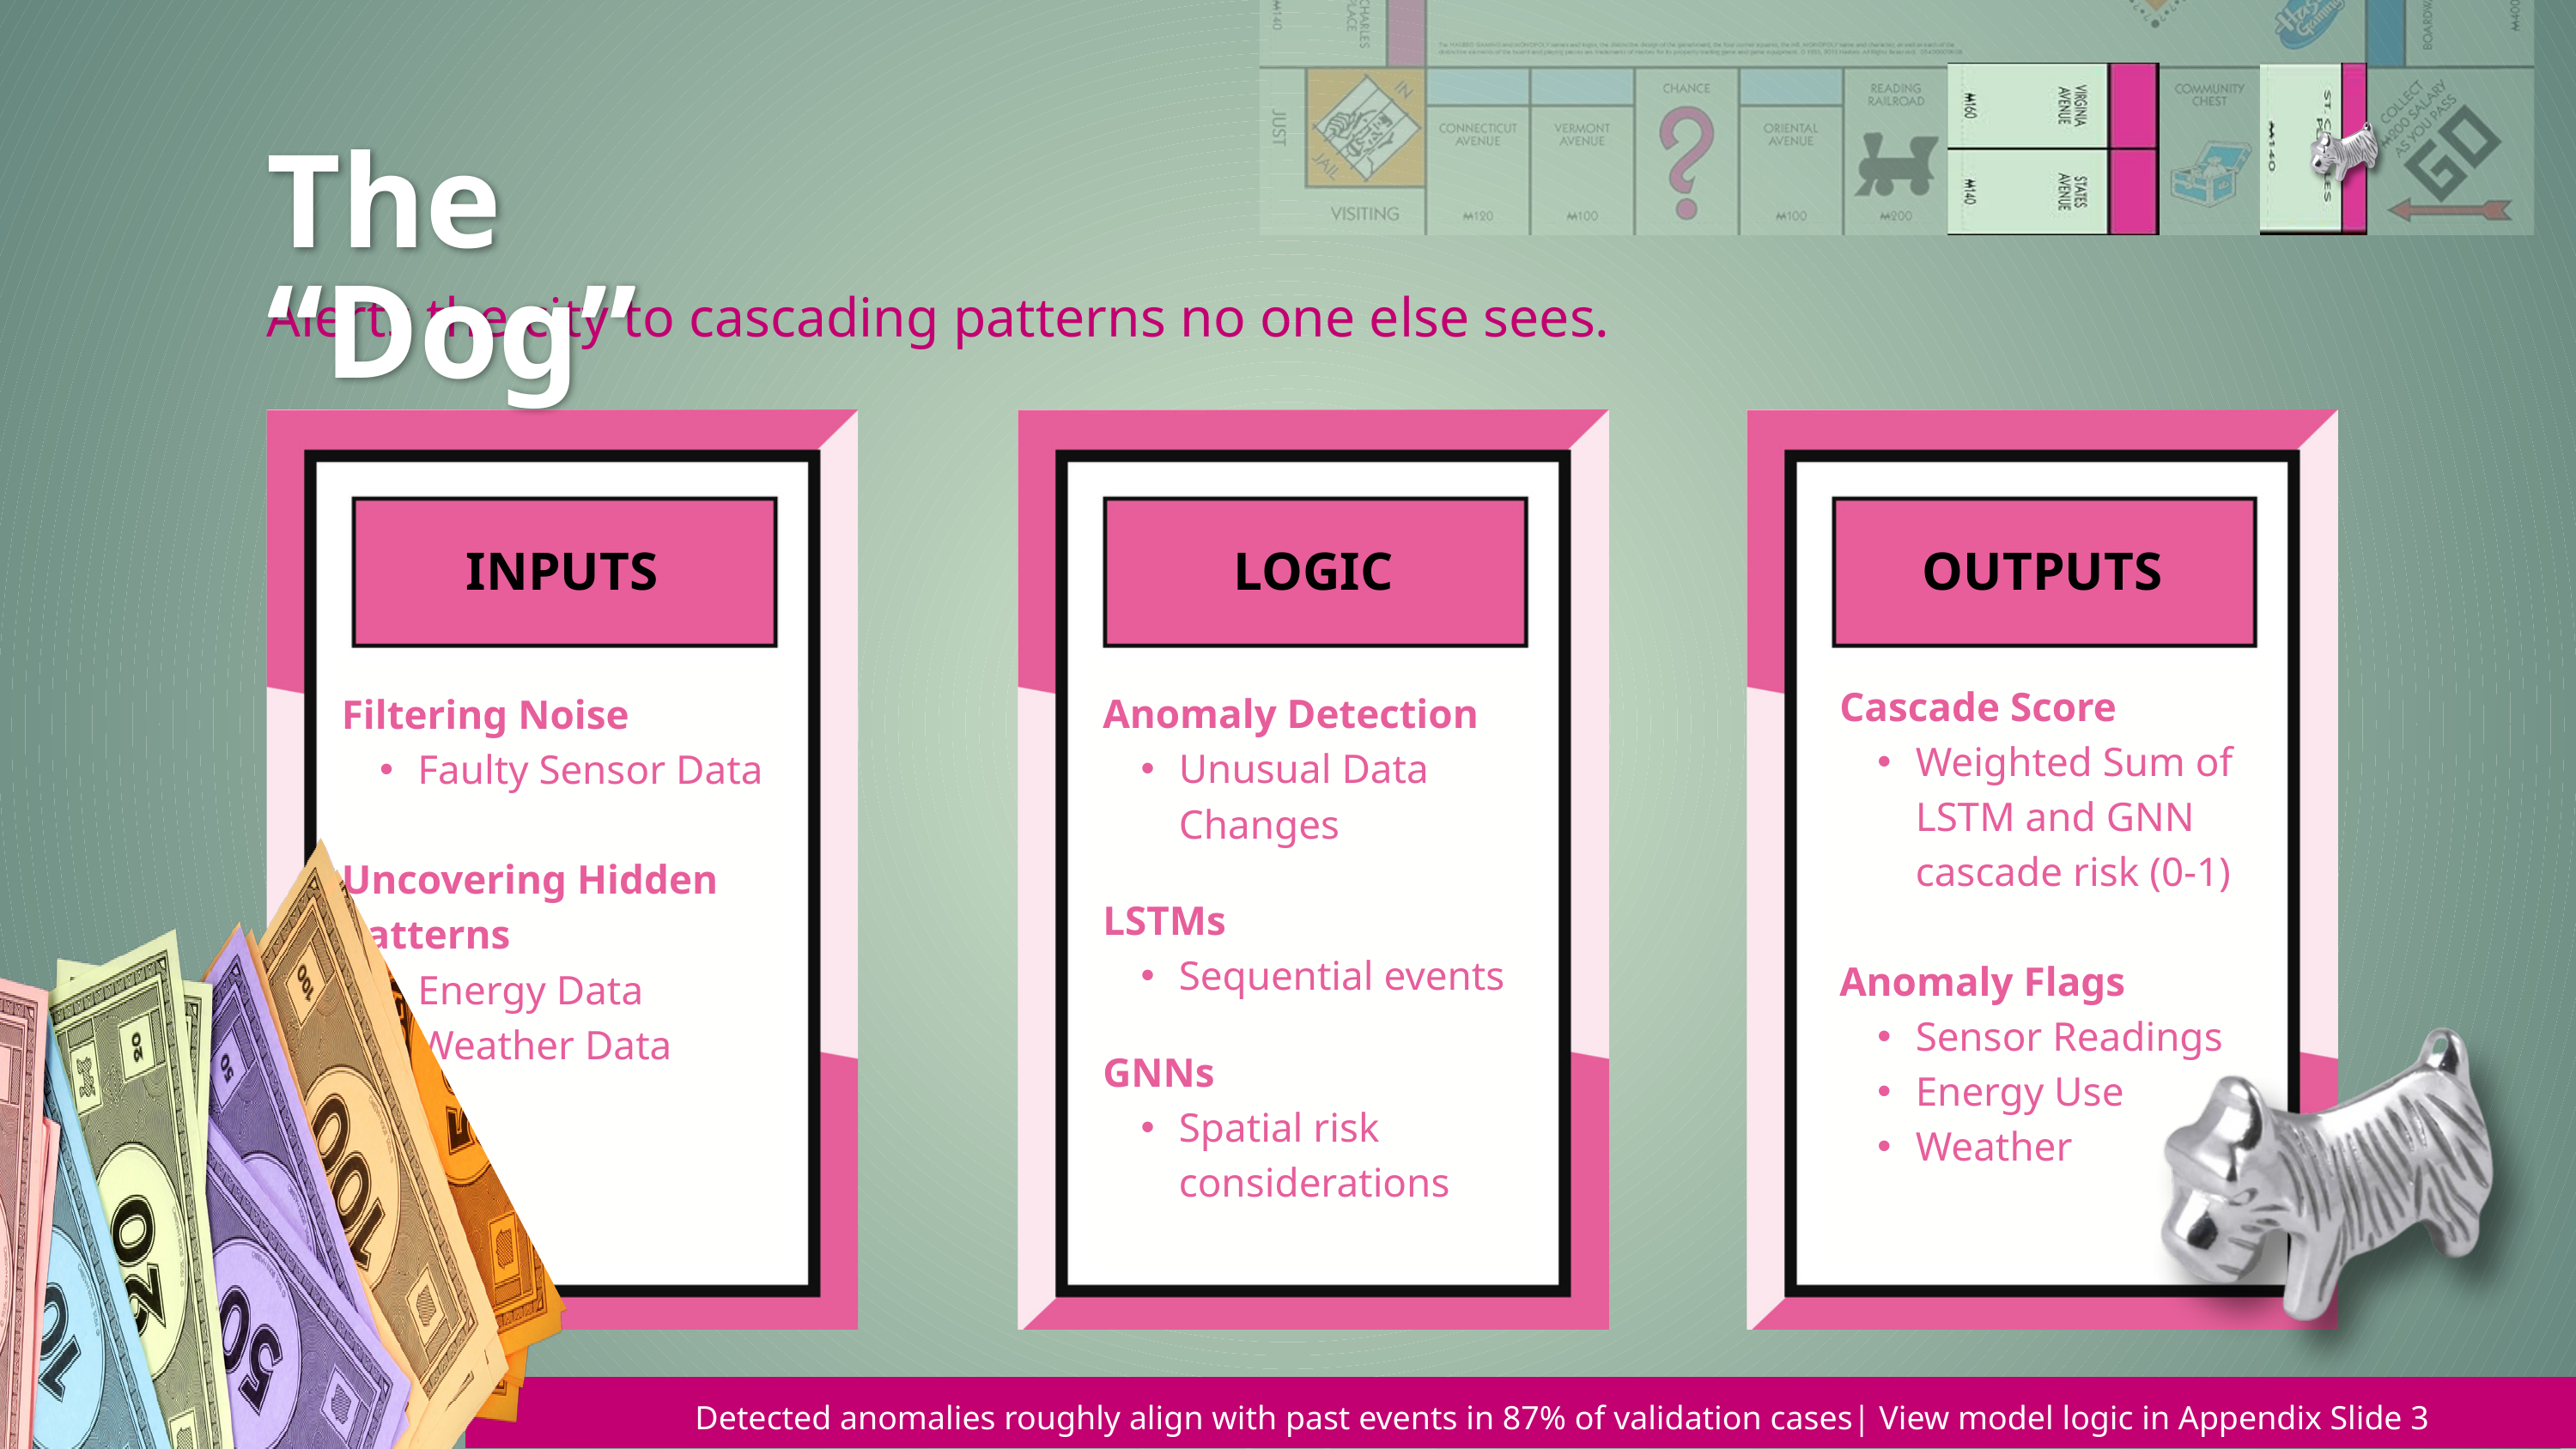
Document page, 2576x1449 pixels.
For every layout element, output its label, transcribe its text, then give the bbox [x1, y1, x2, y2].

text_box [1842, 516, 2245, 635]
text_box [361, 516, 764, 635]
text_box [1259, 0, 2535, 235]
text_box The “Dog” [266, 143, 822, 404]
text_box [1747, 409, 2338, 1330]
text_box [1091, 661, 1539, 1315]
text_box [266, 409, 859, 1330]
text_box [1112, 516, 1516, 635]
text_box [0, 630, 601, 1449]
text_box [1947, 63, 2160, 235]
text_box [1823, 661, 2275, 1300]
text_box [465, 1376, 2576, 1449]
text_box [2260, 63, 2367, 235]
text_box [334, 661, 781, 1308]
text_box Alerts the city to cascading patterns no one else sees. [830, 272, 2148, 348]
text_box [1018, 409, 1609, 1330]
text_box [2062, 1017, 2535, 1374]
text_box [2289, 119, 2386, 201]
